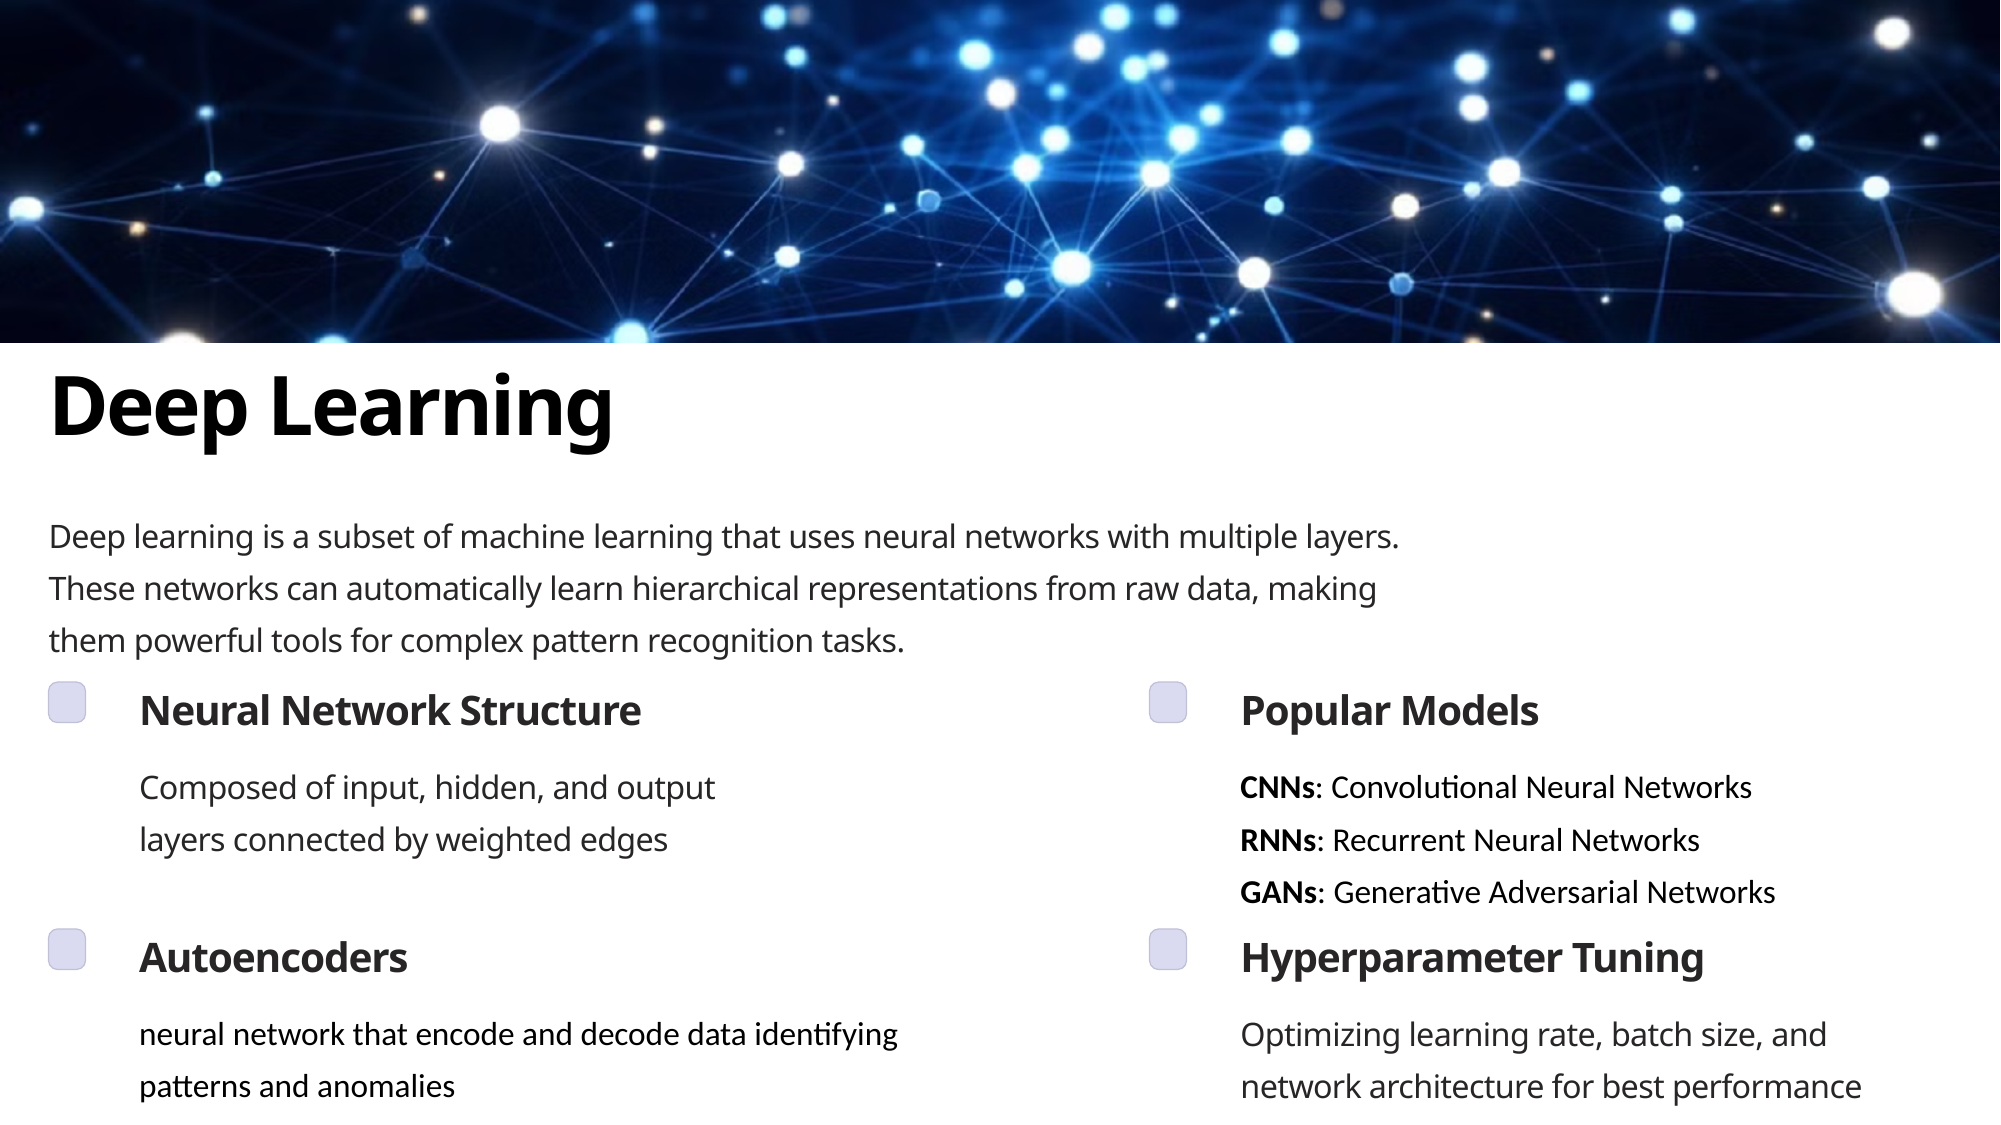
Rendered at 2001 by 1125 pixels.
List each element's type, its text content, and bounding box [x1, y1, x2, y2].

text_box Composed of input, hidden, and output layers connected by weighted edges [139, 753, 766, 828]
text_box neural network that encode and decode data identifying patterns and anomalies [139, 1000, 904, 1075]
picture [0, 0, 2000, 343]
text_box [48, 682, 86, 723]
text_box Popular Models [1240, 682, 1505, 719]
text_box [1149, 682, 1187, 723]
text_box CNNs: Convolutional Neural Networks RNNs: Recurrent Neural Networks GANs: Generative Adversarial Networks [1240, 753, 1867, 828]
text_box Deep Learning [48, 349, 822, 423]
text_box Deep learning is a subset of machine learning that uses neural networks with multiple layers. These networks can automatically learn hierarchical representations from raw data, making them powerful tools for complex pattern recognition tasks. [48, 502, 1439, 577]
text_box Hyperparameter Tuning [1240, 929, 1532, 966]
text_box Autoencoders [139, 929, 404, 966]
text_box Optimizing learning rate, batch size, and network architecture for best performance [1240, 1000, 1867, 1075]
text_box [48, 928, 86, 970]
text_box Neural Network Structure [139, 682, 451, 719]
text_box [1149, 928, 1187, 970]
